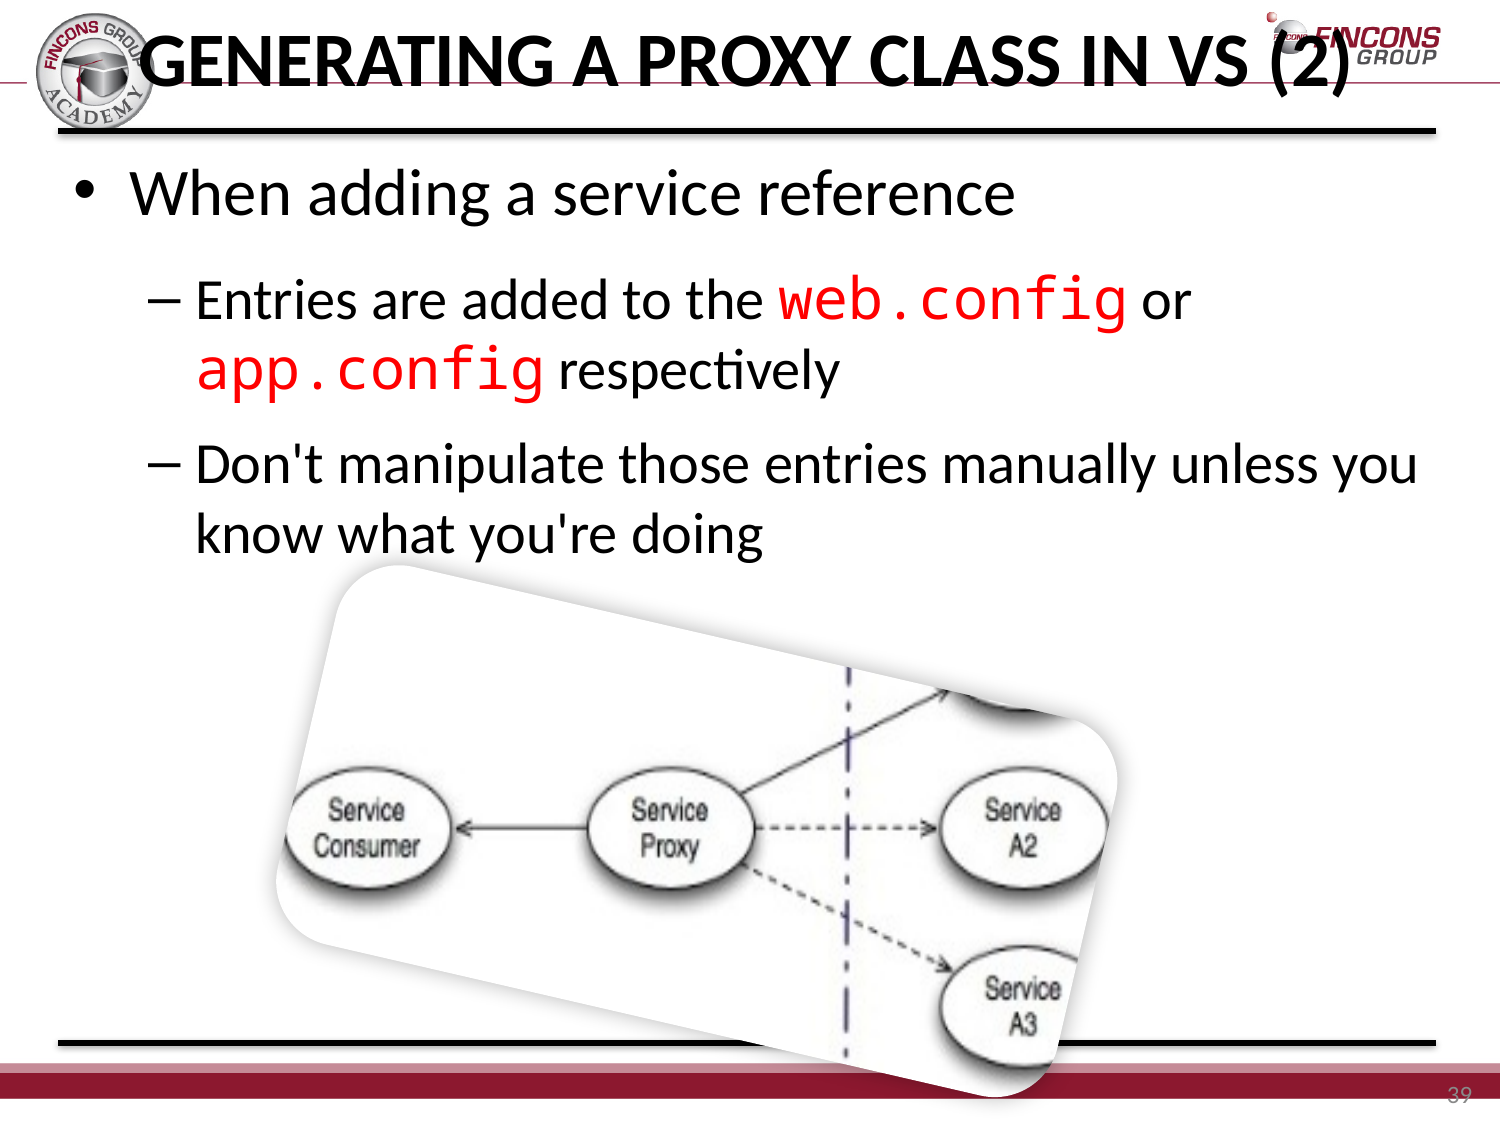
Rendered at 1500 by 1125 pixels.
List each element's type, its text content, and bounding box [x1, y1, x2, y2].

title Generating a Proxy Class in VS (2) [57, 3, 1437, 107]
slide_number 39 [1412, 1074, 1488, 1113]
list When adding a service reference Entries are added to the web.config or app.config respectively Don't manipulate those entries manually unless you know what you're doing [57, 140, 1437, 1026]
picture [0, 0, 1500, 1125]
